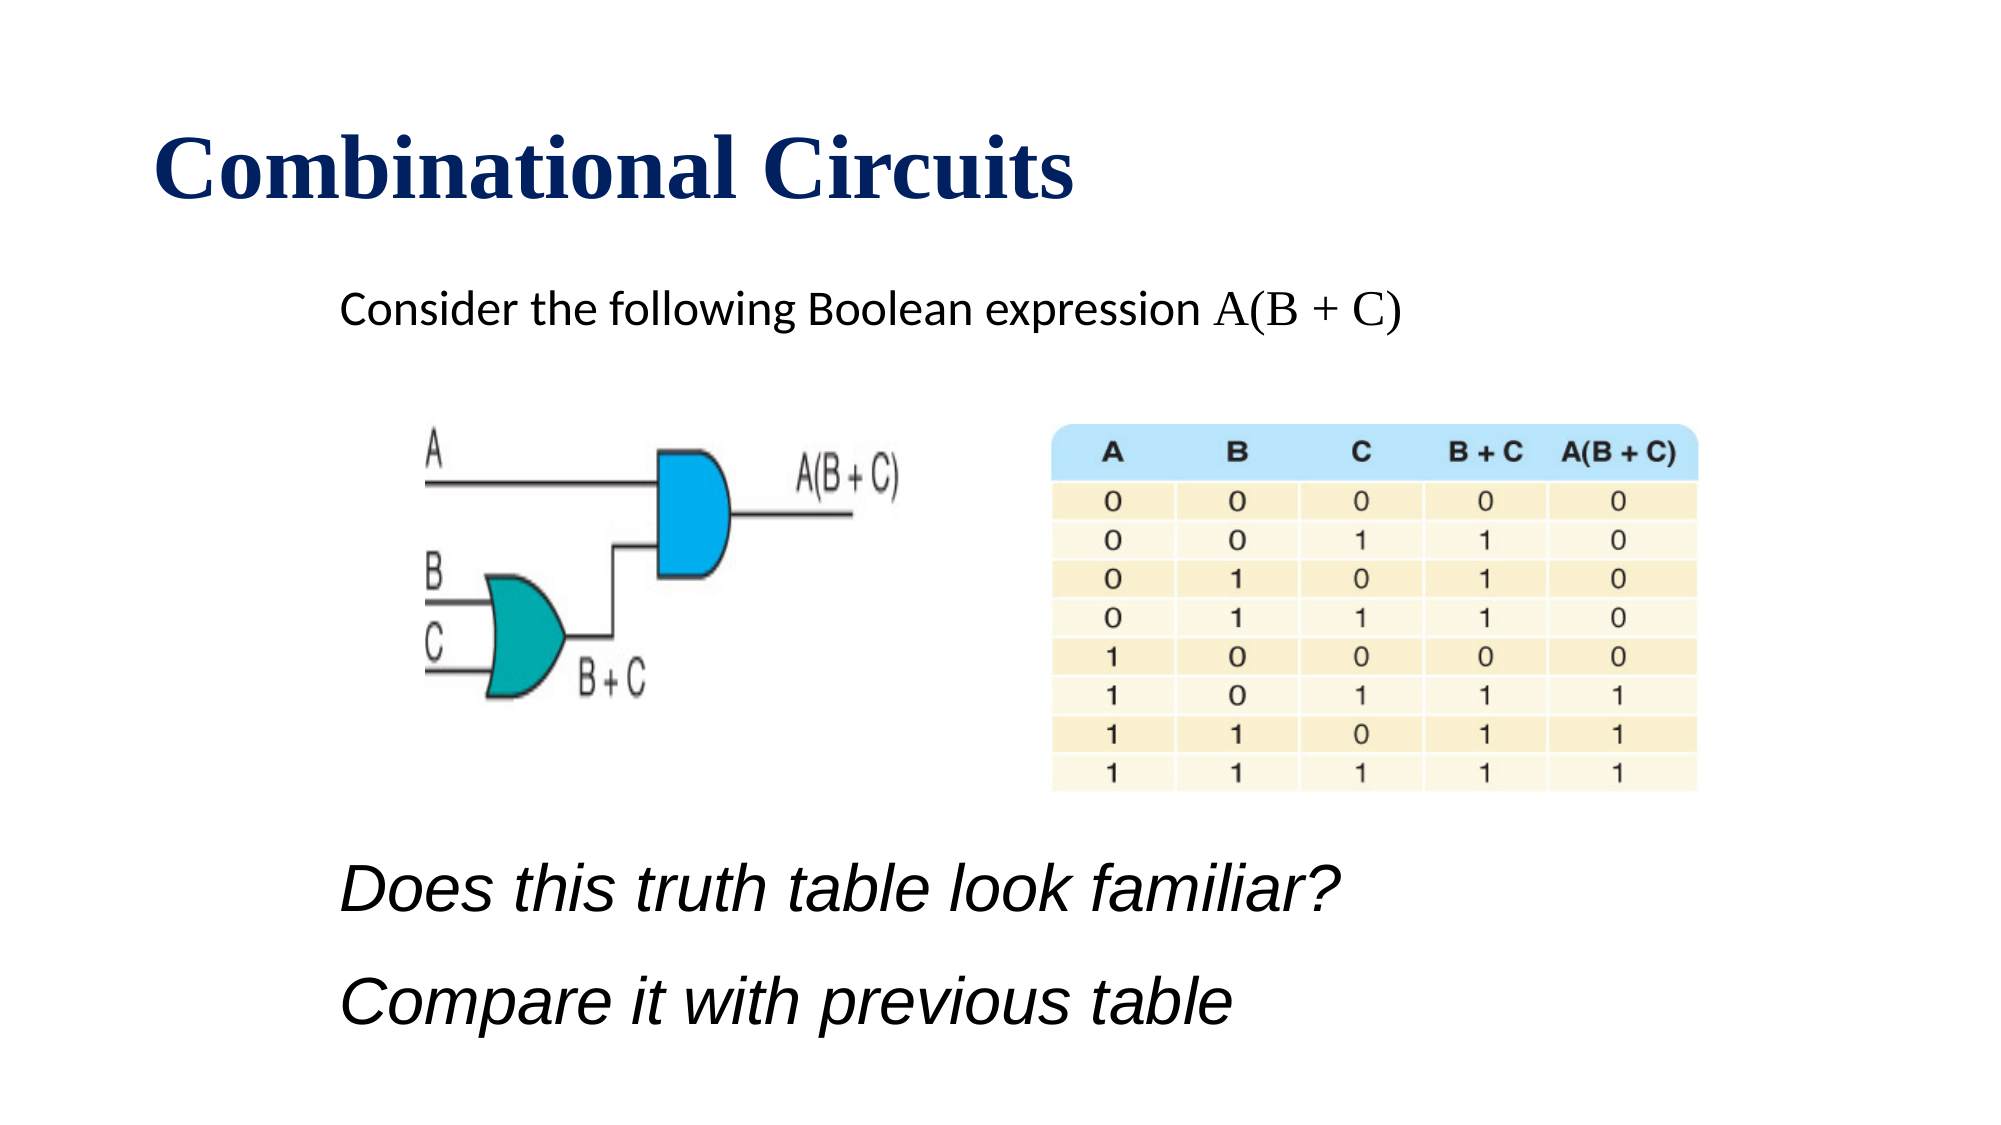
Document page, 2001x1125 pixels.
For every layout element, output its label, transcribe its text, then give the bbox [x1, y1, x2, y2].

picture [424, 418, 900, 709]
picture [1049, 424, 1700, 794]
list Consider the following Boolean expression A(B + C) [324, 275, 1675, 475]
title Combinational Circuits [137, 59, 1863, 278]
text_box Does this truth table look familiar? Compare it with previous table [324, 837, 1675, 1038]
